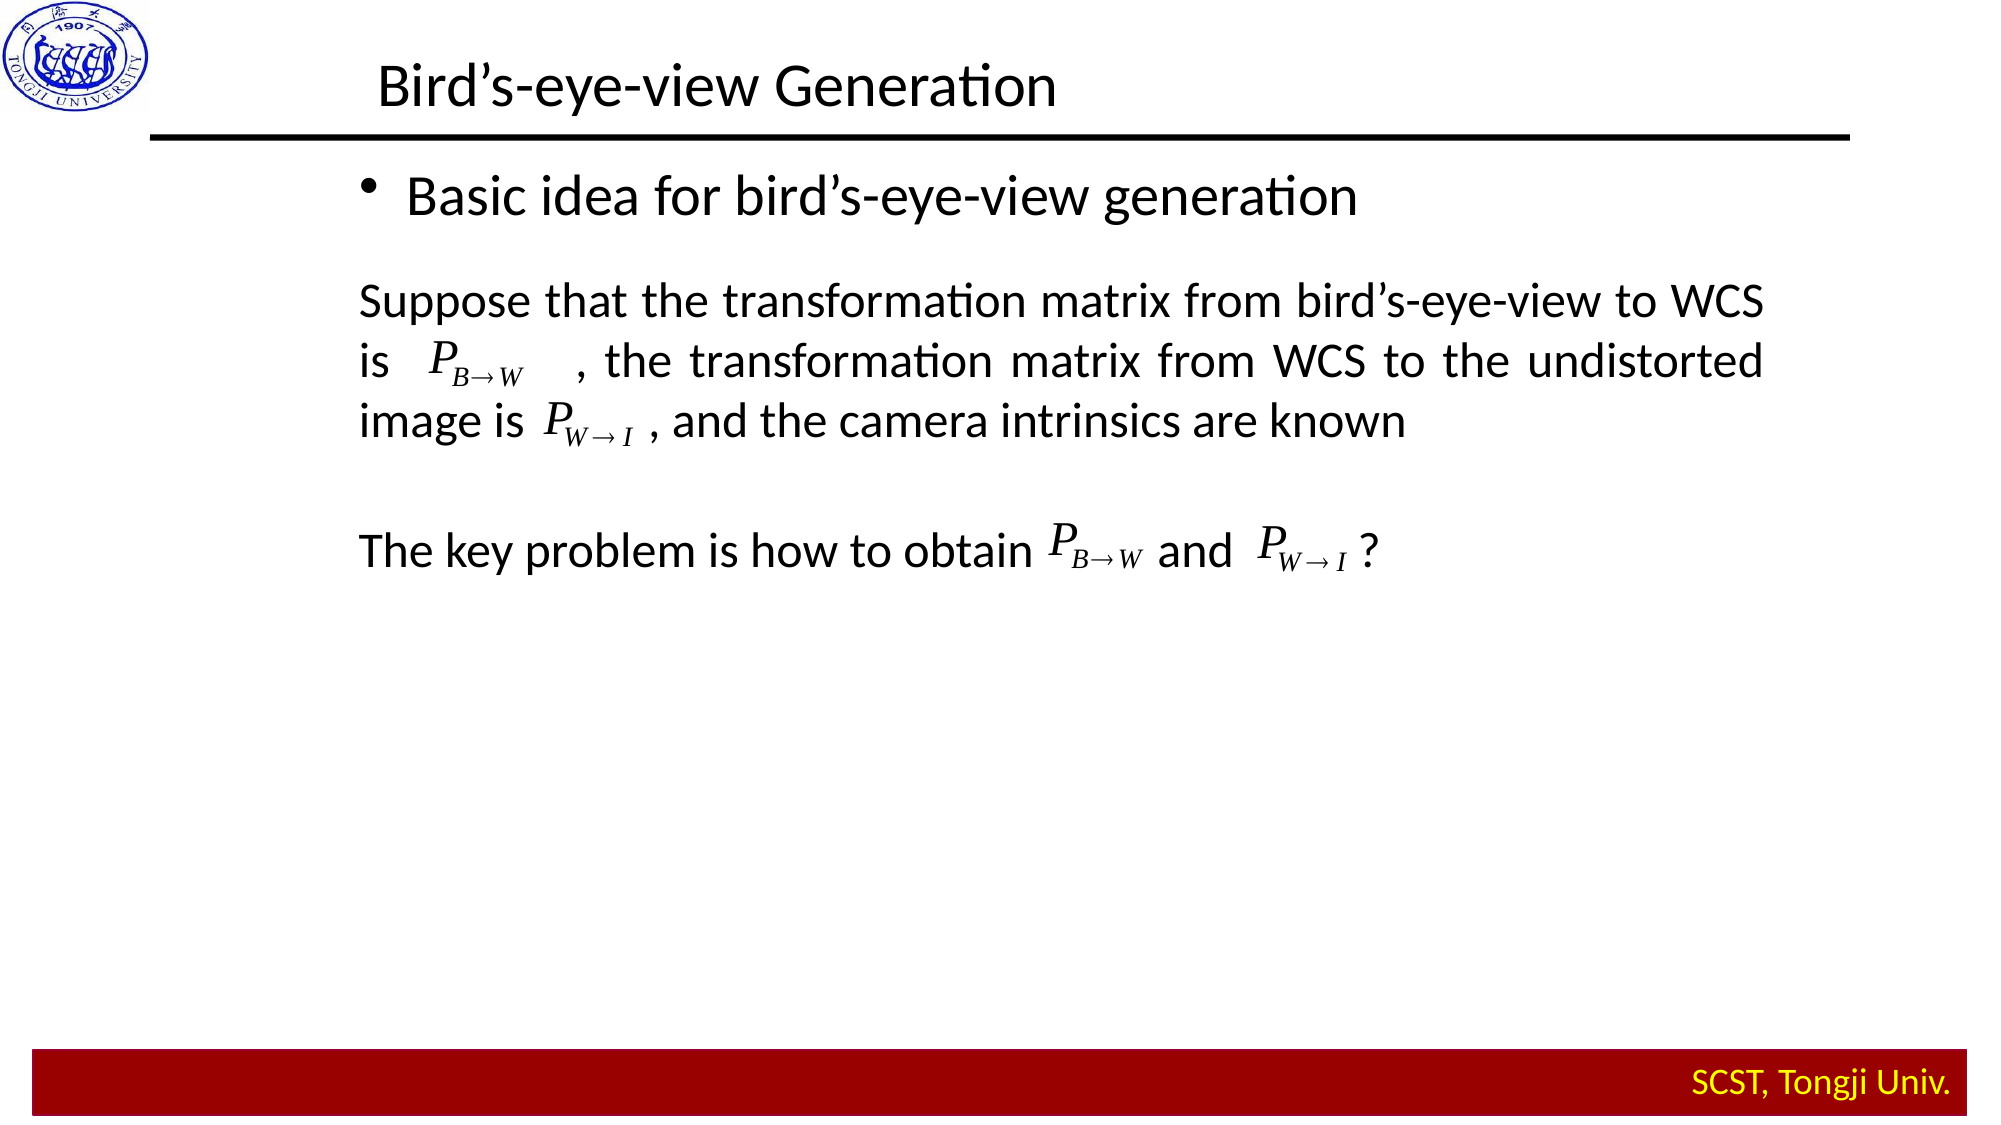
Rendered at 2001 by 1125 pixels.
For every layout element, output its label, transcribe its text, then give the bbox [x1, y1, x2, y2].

picture [0, 0, 150, 112]
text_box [1037, 507, 1156, 581]
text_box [418, 324, 537, 399]
text_box The key problem is how to obtain and ? [1158, 510, 1244, 586]
text_box Suppose that the transformation matrix from bird’s-eye-view to WCS is , the transformation matrix from WCS to the undistorted image is , and the camera intrinsics are known [344, 260, 1780, 455]
text_box Bird’s-eye-view Generation [362, 12, 1638, 150]
text_box The key problem is how to obtain and ? [1360, 510, 1663, 586]
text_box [533, 385, 646, 459]
text_box Basic idea for bird’s-eye-view generation [270, 149, 1706, 254]
text_box The key problem is how to obtain and ? [343, 510, 1034, 586]
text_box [1246, 509, 1360, 584]
